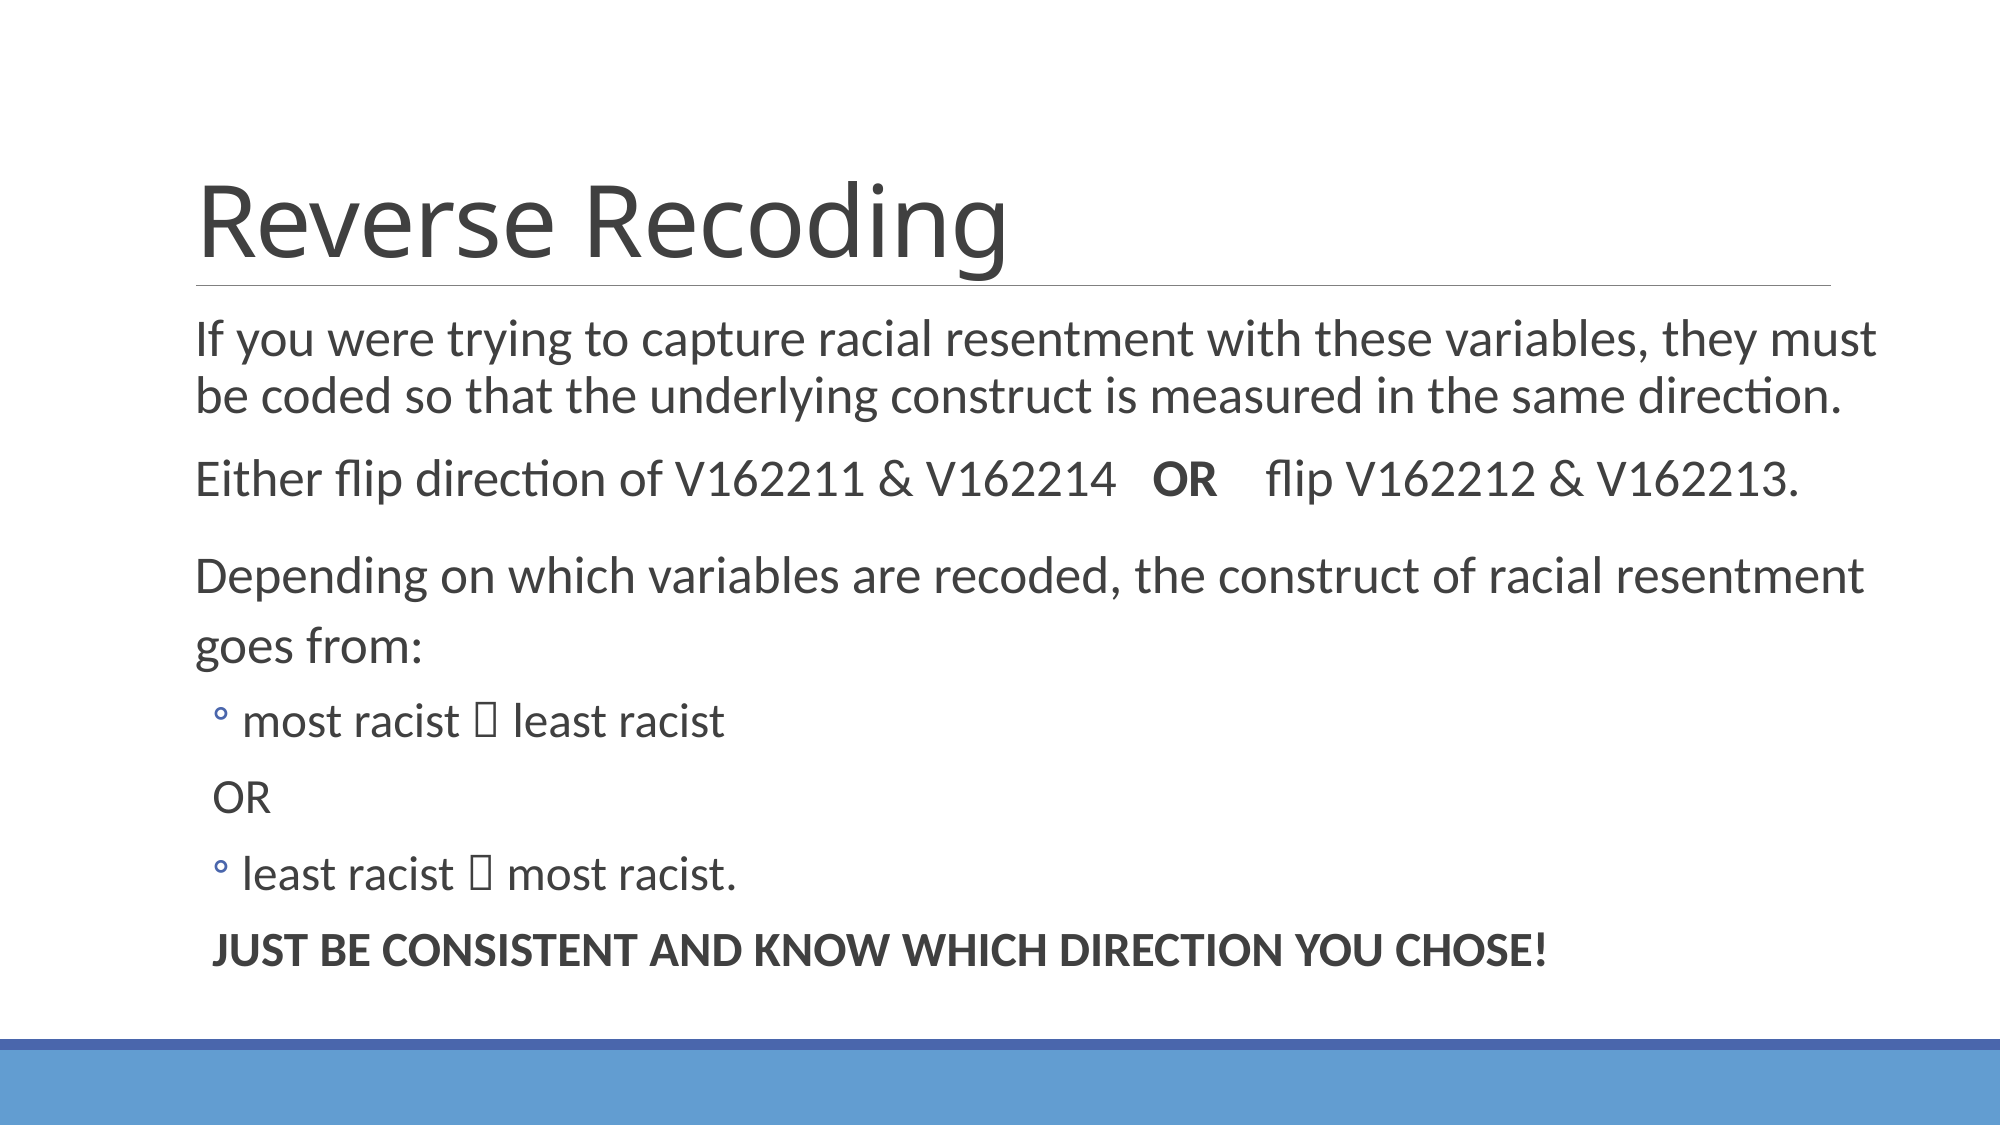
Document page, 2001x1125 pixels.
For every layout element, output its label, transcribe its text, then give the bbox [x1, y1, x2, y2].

title Reverse Recoding [180, 47, 1830, 285]
list If you were trying to capture racial resentment with these variables, they must be coded so that the underlying construct is measured in the same direction. Either flip direction of V162211 & V162214 OR flip V162212 & V162213. Depending on which variables are recoded, the construct of racial resentment goes from: most racist  least racist OR least racist  most racist. JUST BE CONSISTENT AND KNOW WHICH DIRECTION YOU CHOSE! [180, 302, 1932, 1031]
